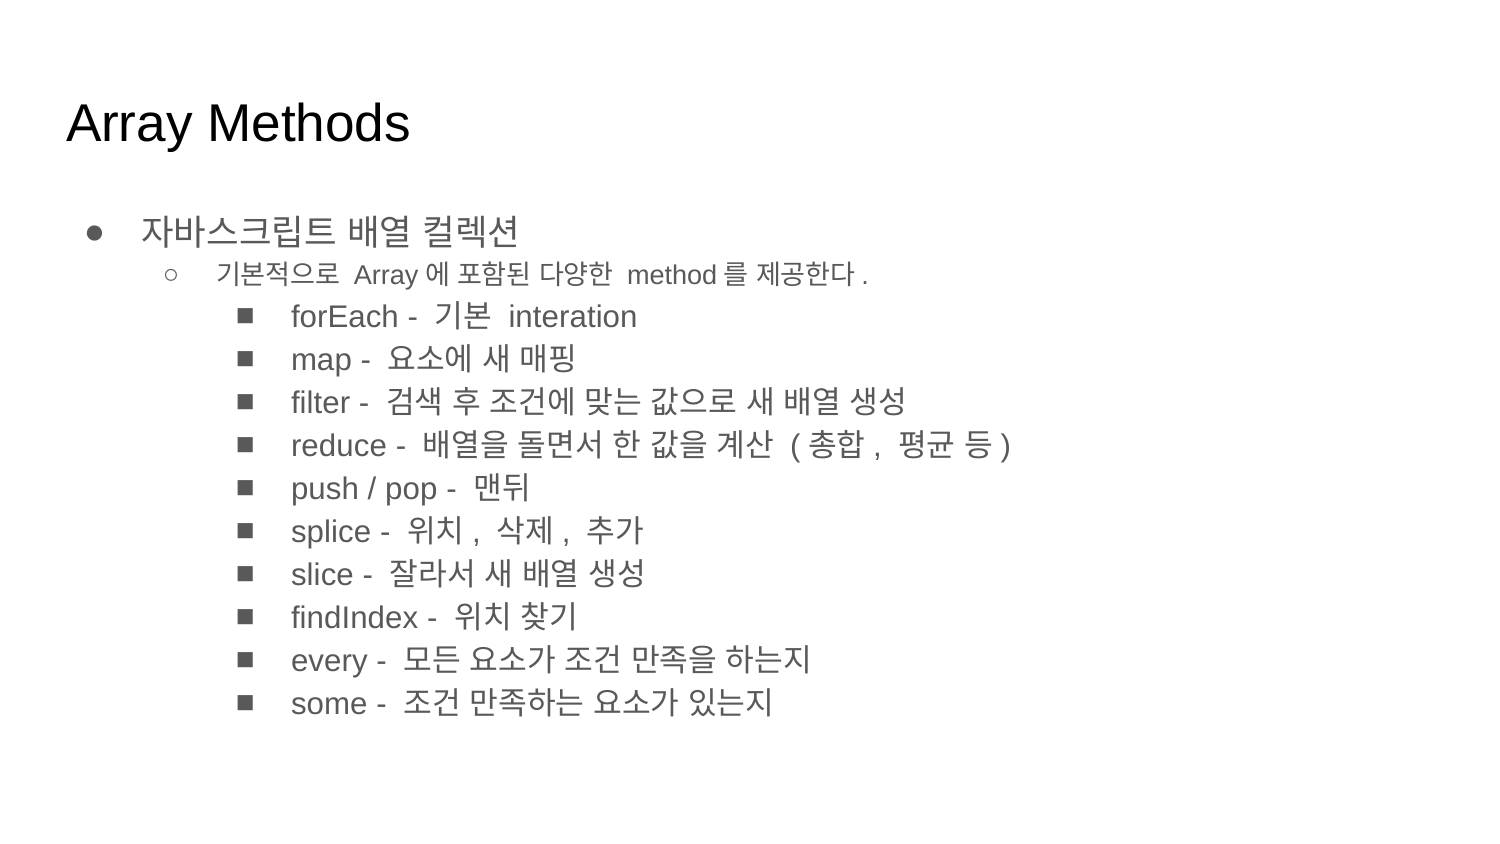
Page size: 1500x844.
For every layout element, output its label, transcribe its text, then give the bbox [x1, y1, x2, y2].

title Array Methods [51, 72, 1449, 167]
list 자바스크립트 배열 컬렉션 기본적으로 Array에 포함된 다양한 method를 제공한다. forEach - 기본 interation map - 요소에 새 매핑 filter - 검색 후 조건에 맞는 값으로 새 배열 생성 reduce - 배열을 돌면서 한 값을 계산 (총합, 평균 등) push / pop - 맨뒤 splice - 위치, 삭제, 추가 slice - 잘라서 새 배열 생성 findIndex - 위치 찾기 every - 모든 요소가 조건 만족을 하는지 some - 조건 만족하는 요소가 있는지 [51, 189, 1449, 750]
